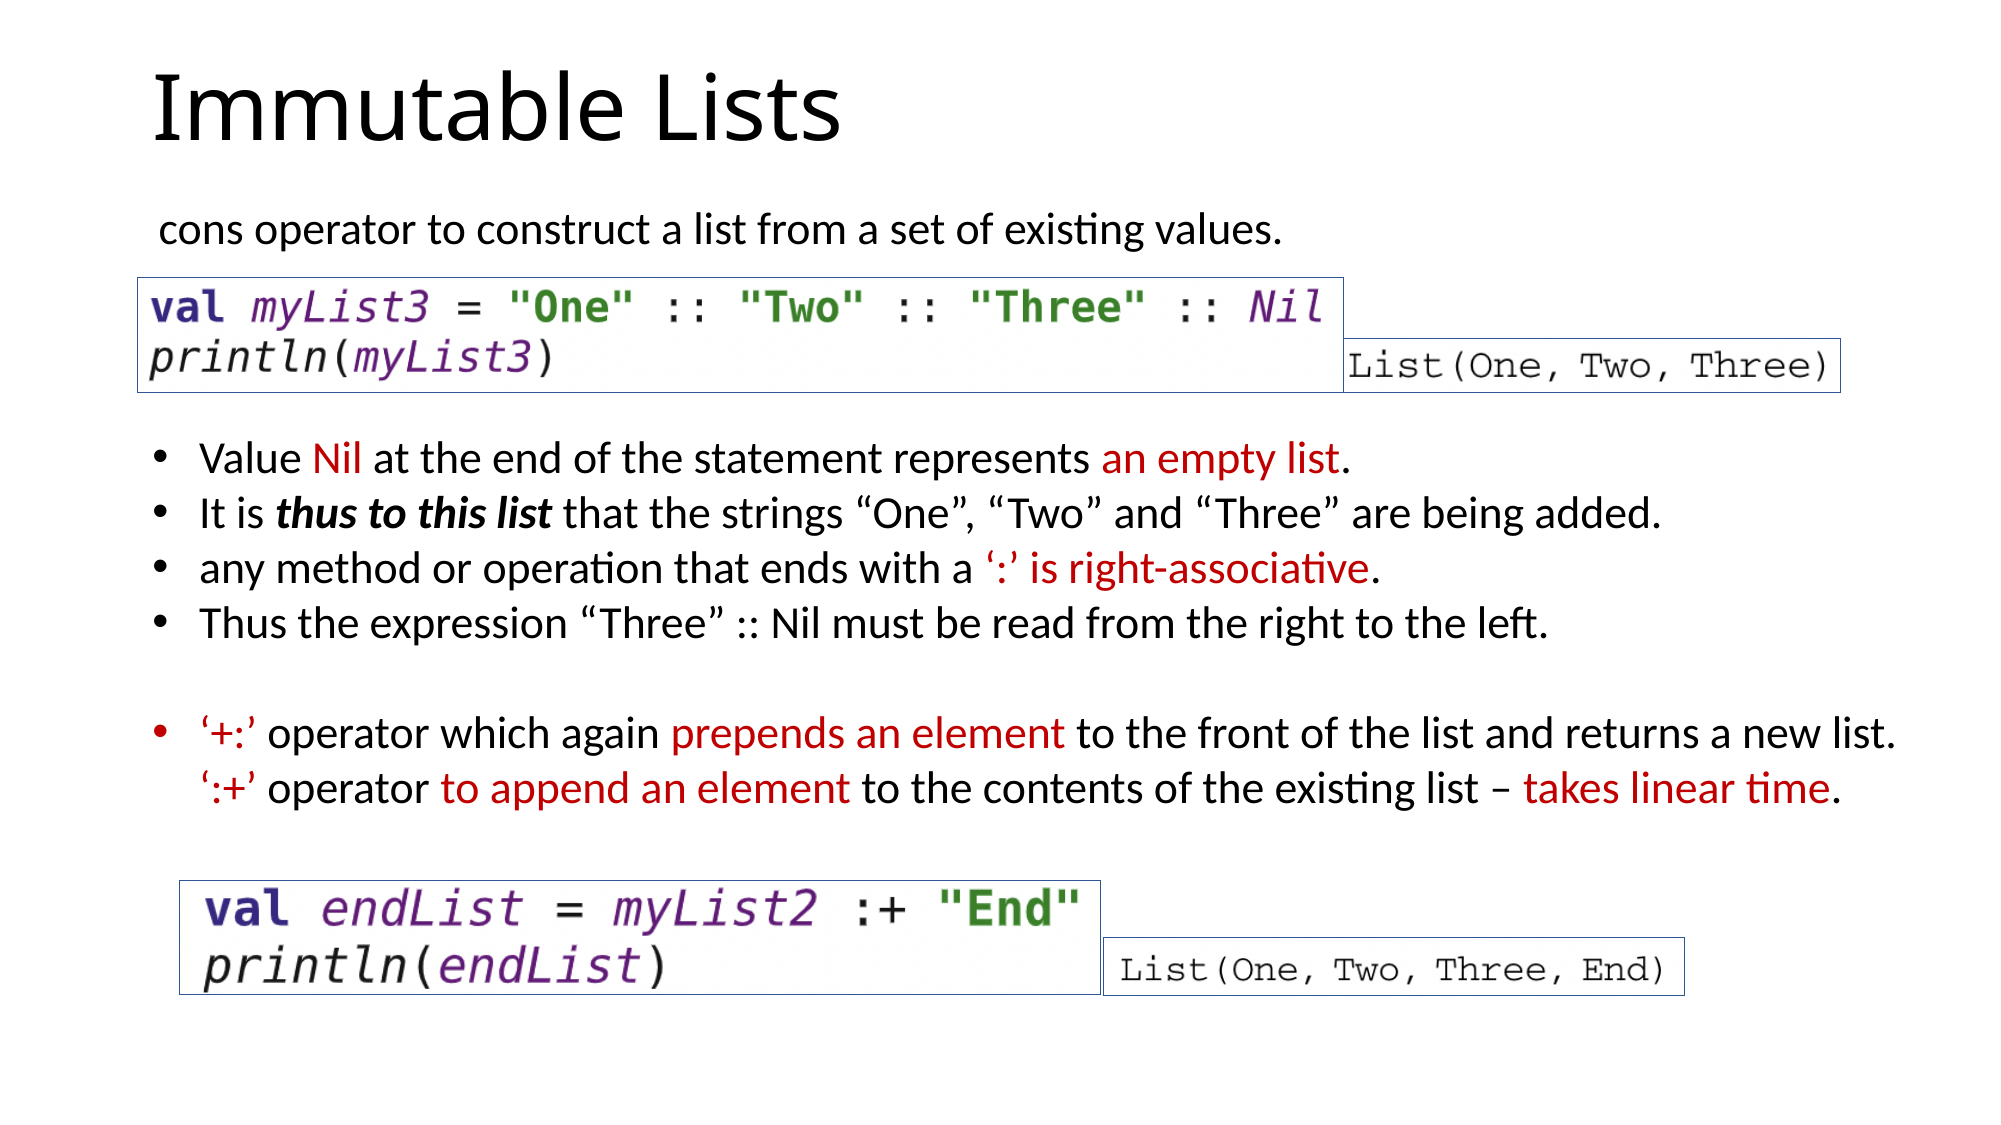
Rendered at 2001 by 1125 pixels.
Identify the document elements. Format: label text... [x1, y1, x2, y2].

title Immutable Lists [137, 1, 1863, 220]
picture [179, 879, 1101, 995]
text_box cons operator to construct a list from a set of existing values. [143, 191, 1300, 261]
text_box Value Nil at the end of the statement represents an empty list. It is thus to this list that the strings “One”, “Two” and “Three” are being added. any method or operation that ends with a ‘:’ is right-associative. Thus the expression “Three” :: Nil must be read from the right to the left. ‘+:’ operator which again prepends an element to the front of the list and returns a new list. ‘:+’ operator to append an element to the contents of the existing list – takes linear time. [137, 420, 1934, 821]
picture [1103, 937, 1685, 996]
picture [137, 277, 1841, 393]
